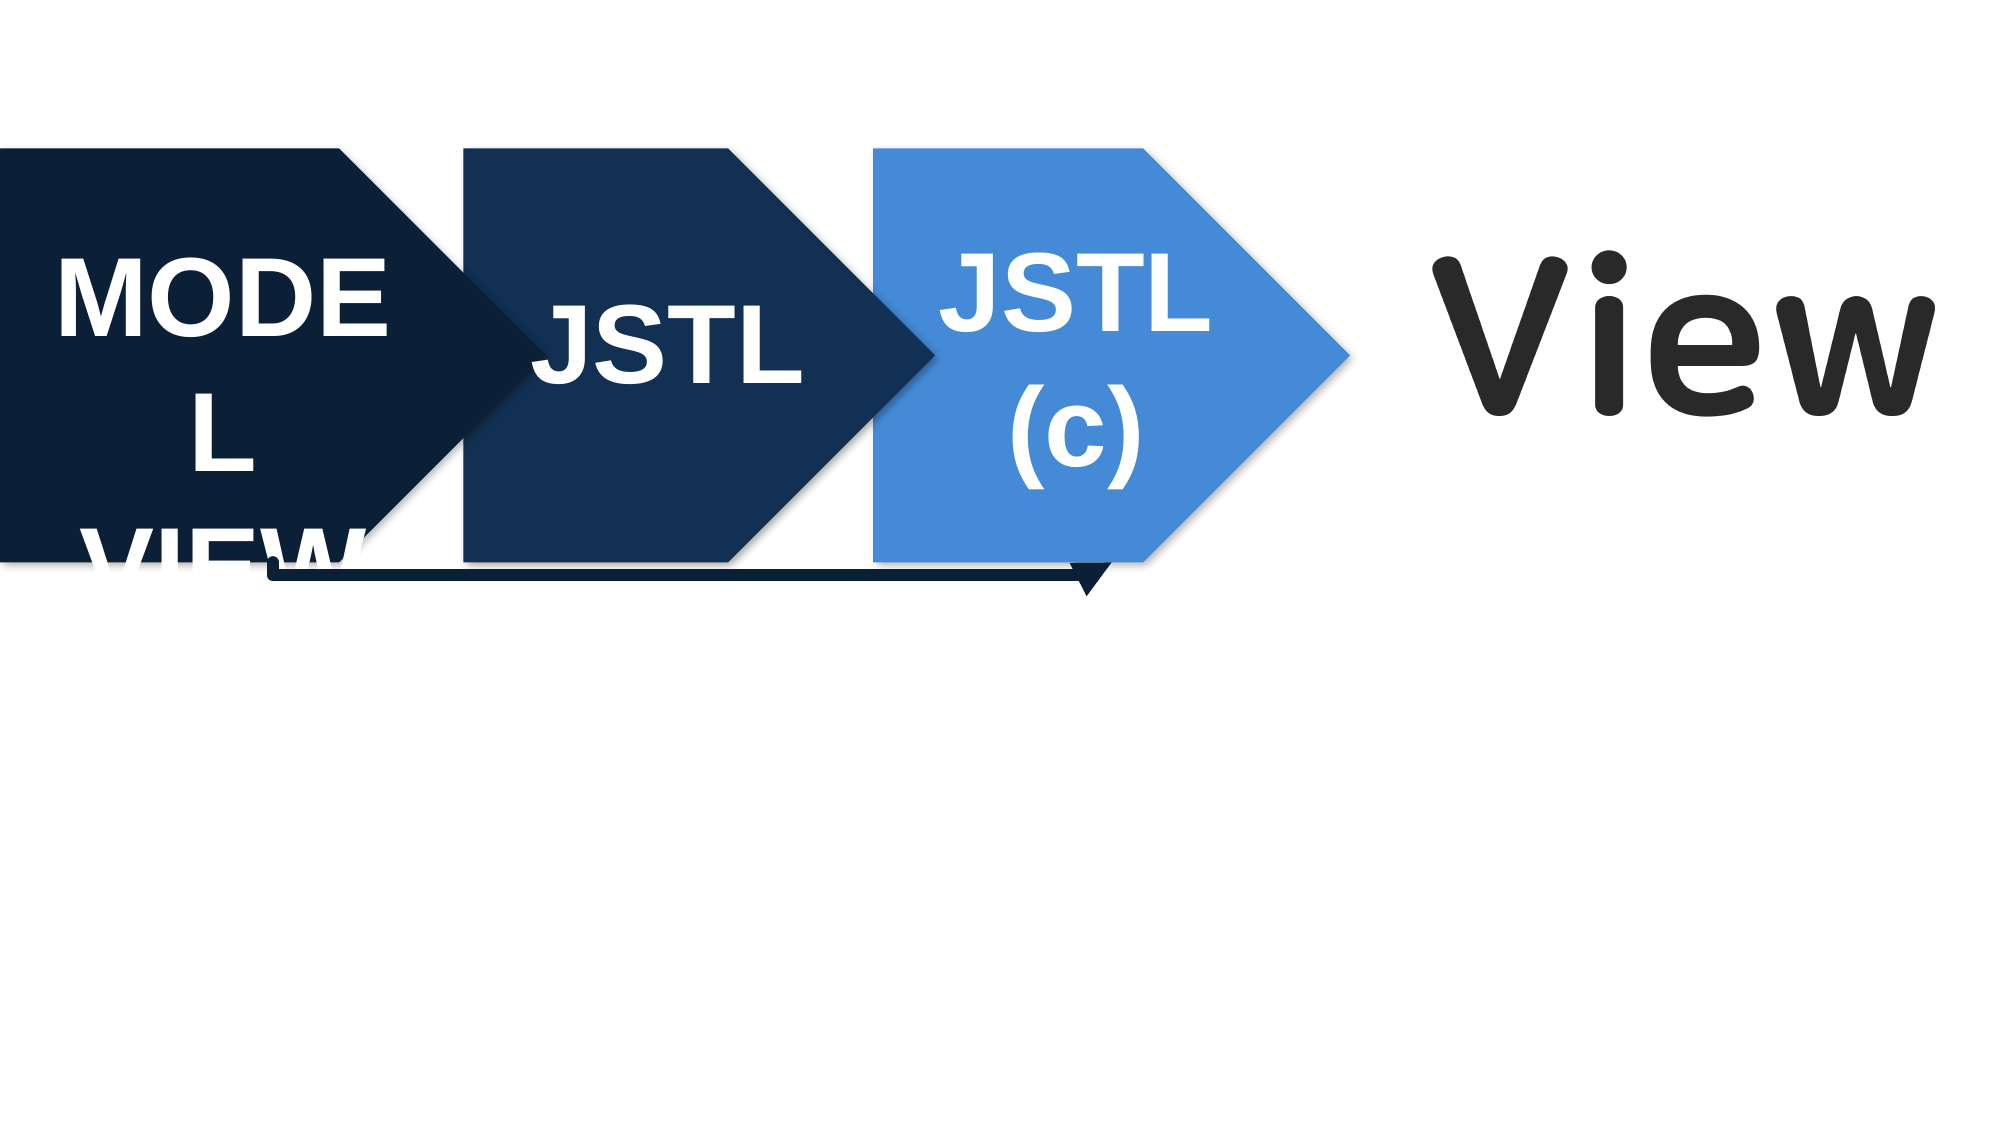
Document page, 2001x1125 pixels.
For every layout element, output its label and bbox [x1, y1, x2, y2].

text_box [592, 148, 1953, 563]
text_box [0, 148, 588, 563]
text_box [588, 142, 592, 982]
